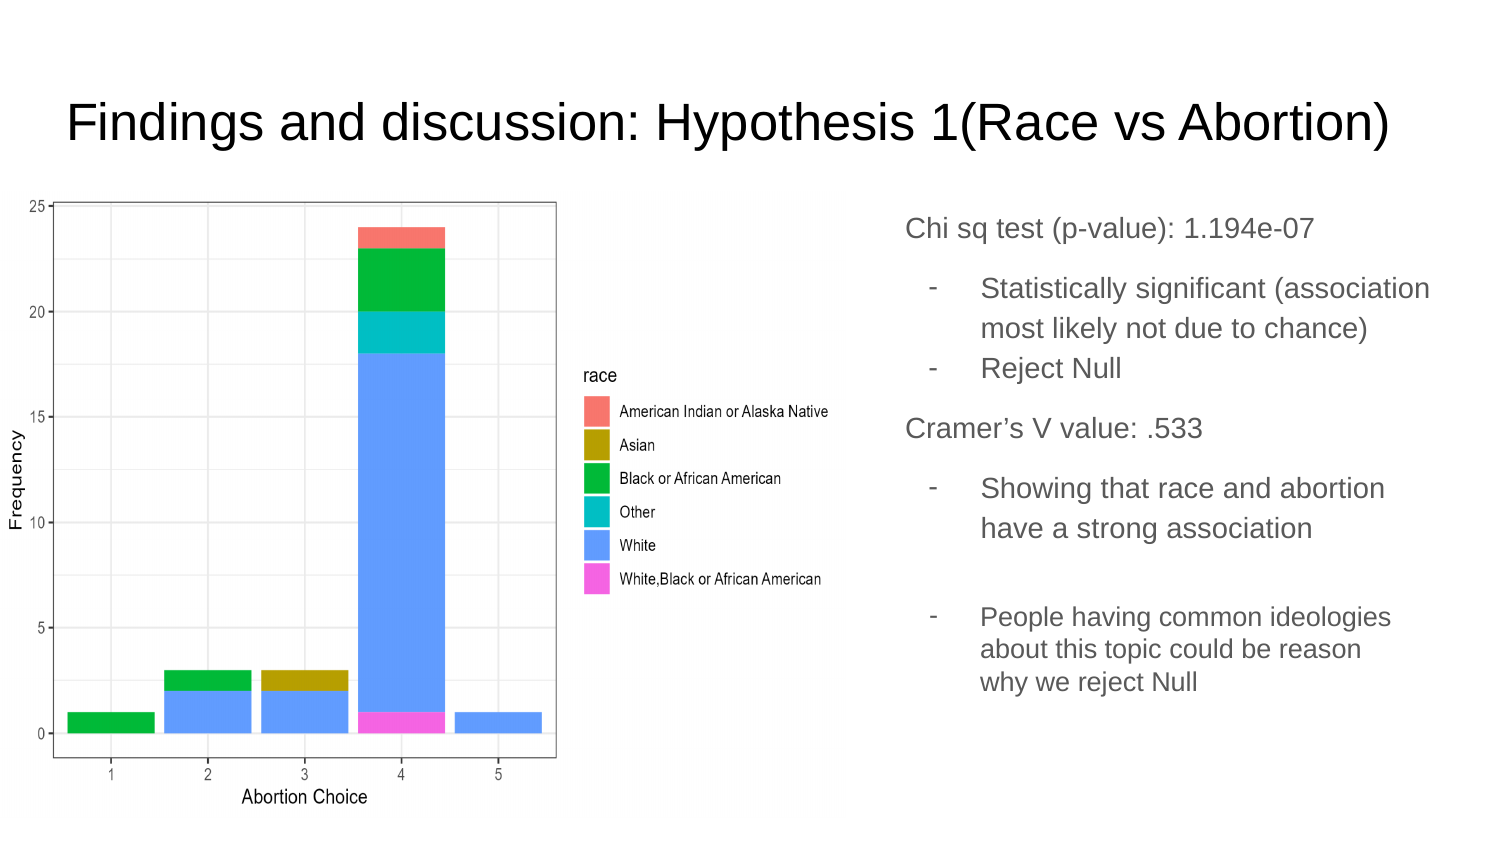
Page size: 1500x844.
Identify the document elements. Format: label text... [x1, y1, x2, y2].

text_box People having common ideologies about this topic could be reason why we reject Null [890, 584, 1424, 812]
picture [0, 191, 846, 818]
list Chi sq test (p-value): 1.194e-07 Statistically significant (association most likely not due to chance) Reject Null Cramer’s V value: .533 Showing that race and abortion have a strong association [890, 189, 1449, 568]
title Findings and discussion: Hypothesis 1(Race vs Abortion) [51, 72, 1449, 167]
